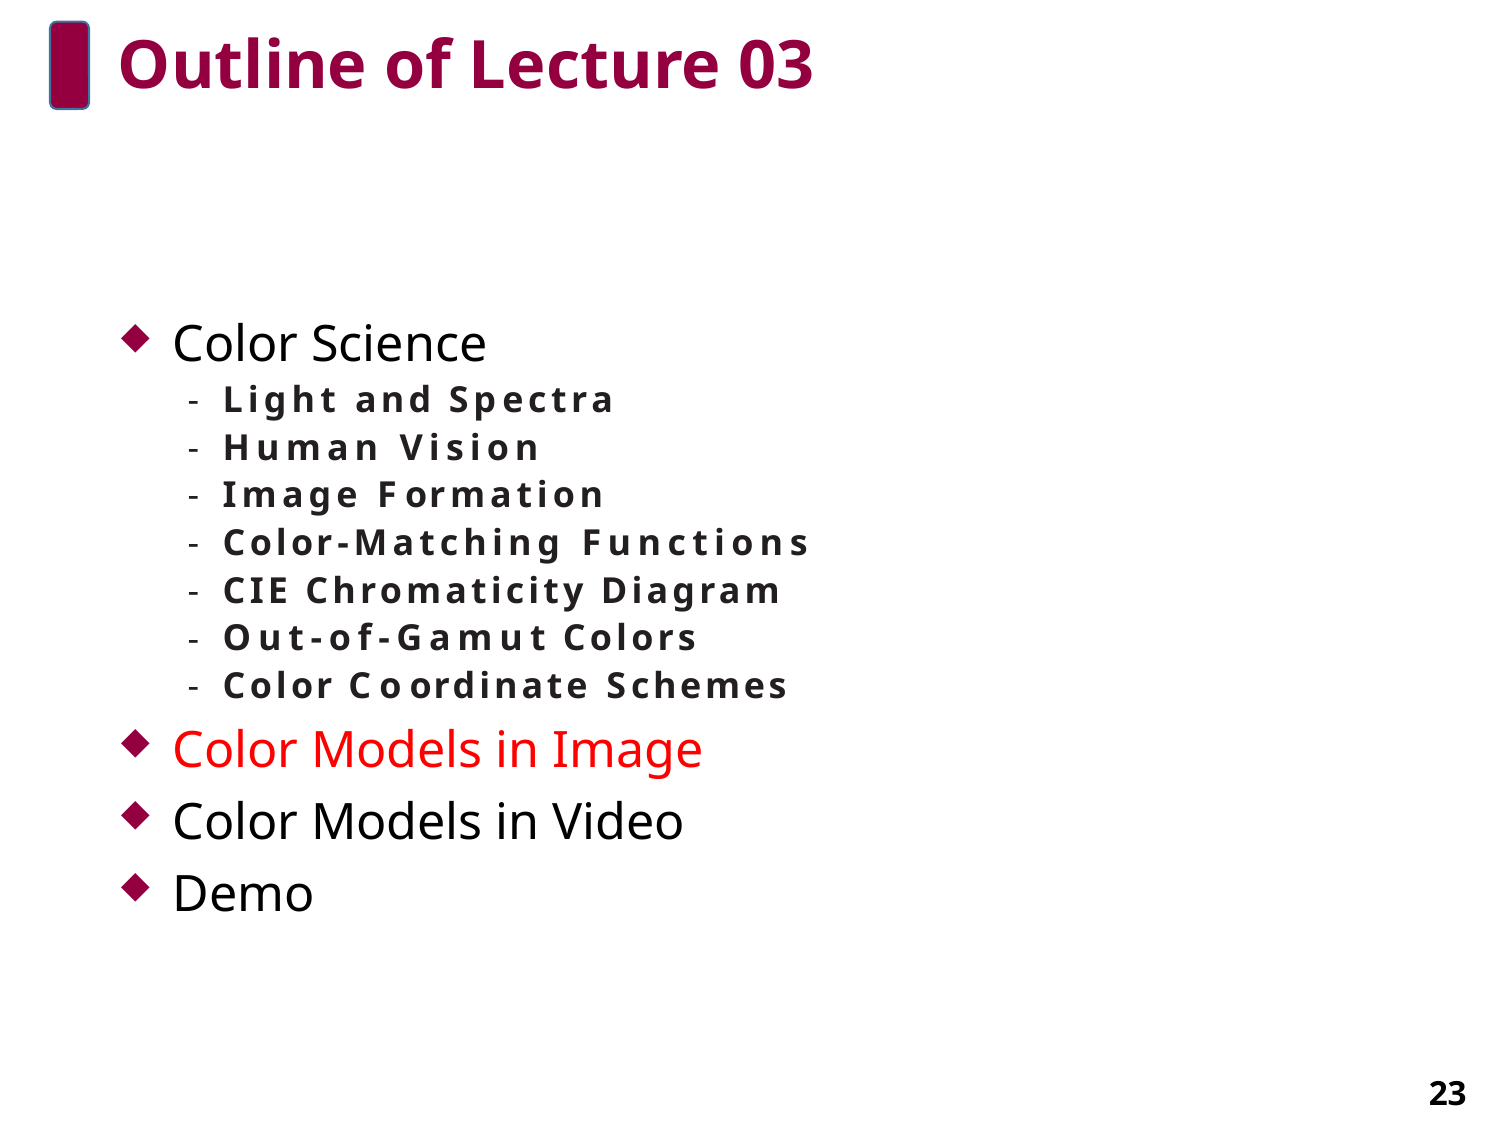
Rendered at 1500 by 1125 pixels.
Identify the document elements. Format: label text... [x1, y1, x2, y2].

slide_number 23 [1384, 1065, 1500, 1125]
title Outline of Lecture 03 [103, 23, 1397, 111]
list Color Science Light and Spectra Human Vision Image Formation Color-Matching Functions CIE Chromaticity Diagram Out-of-Gamut Colors Color Coordinate Schemes Color Models in Image Color Models in Video Demo [103, 216, 1397, 930]
